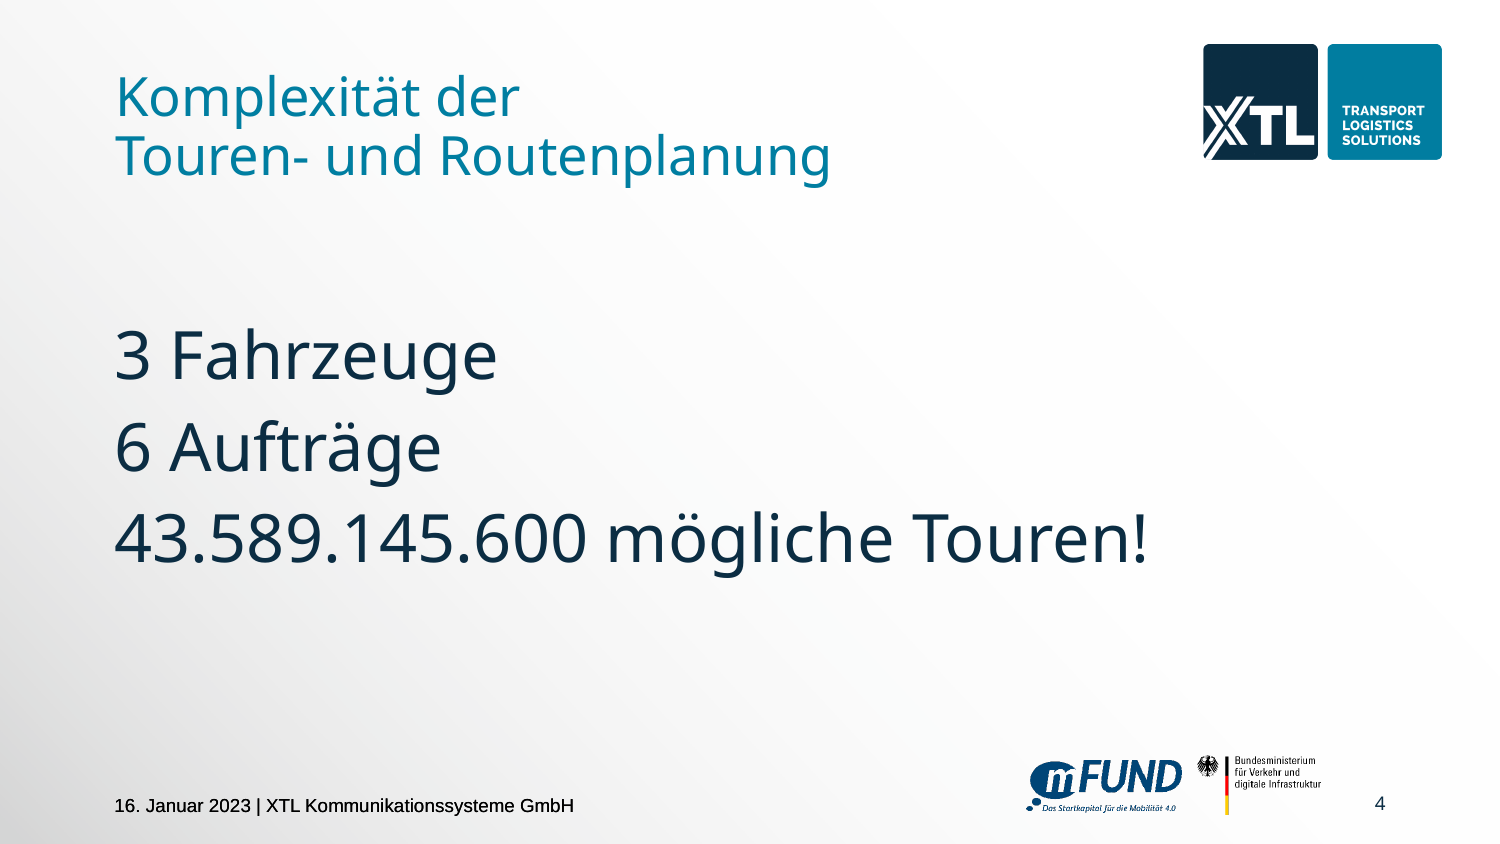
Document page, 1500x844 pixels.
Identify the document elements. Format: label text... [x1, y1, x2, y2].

slide_number ‹#› [1059, 782, 1397, 827]
text_box Komplexität der Touren- und Routenplanung [103, 47, 1398, 211]
picture [0, 0, 1500, 844]
text_box 3 Fahrzeuge 6 Aufträge 43.589.145.600 mögliche Touren! [103, 296, 1236, 535]
